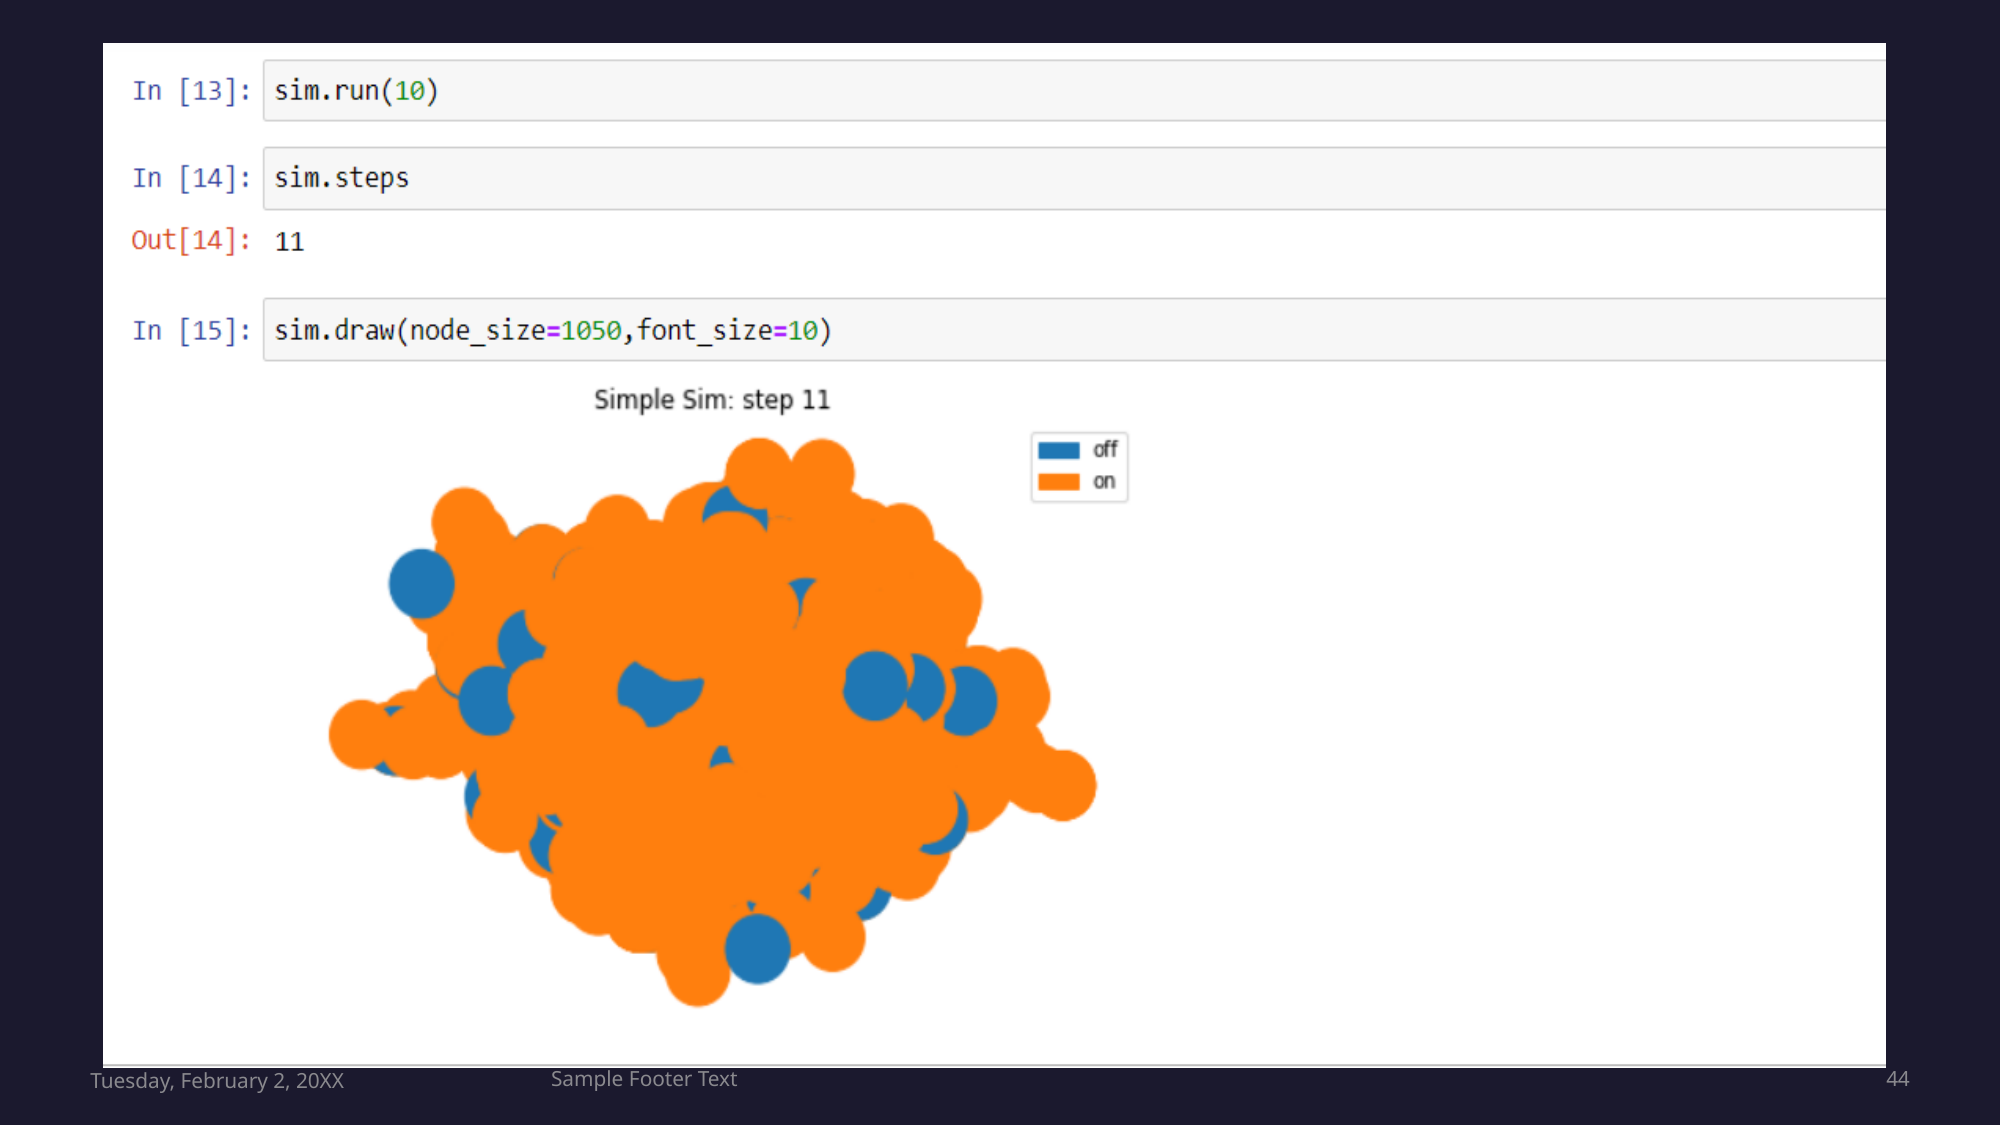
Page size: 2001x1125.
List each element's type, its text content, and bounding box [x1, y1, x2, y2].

footer Sample Footer Text [551, 1068, 1598, 1093]
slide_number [90, 1067, 522, 1093]
picture [103, 43, 1886, 1068]
slide_number 44 [1632, 1067, 1910, 1093]
